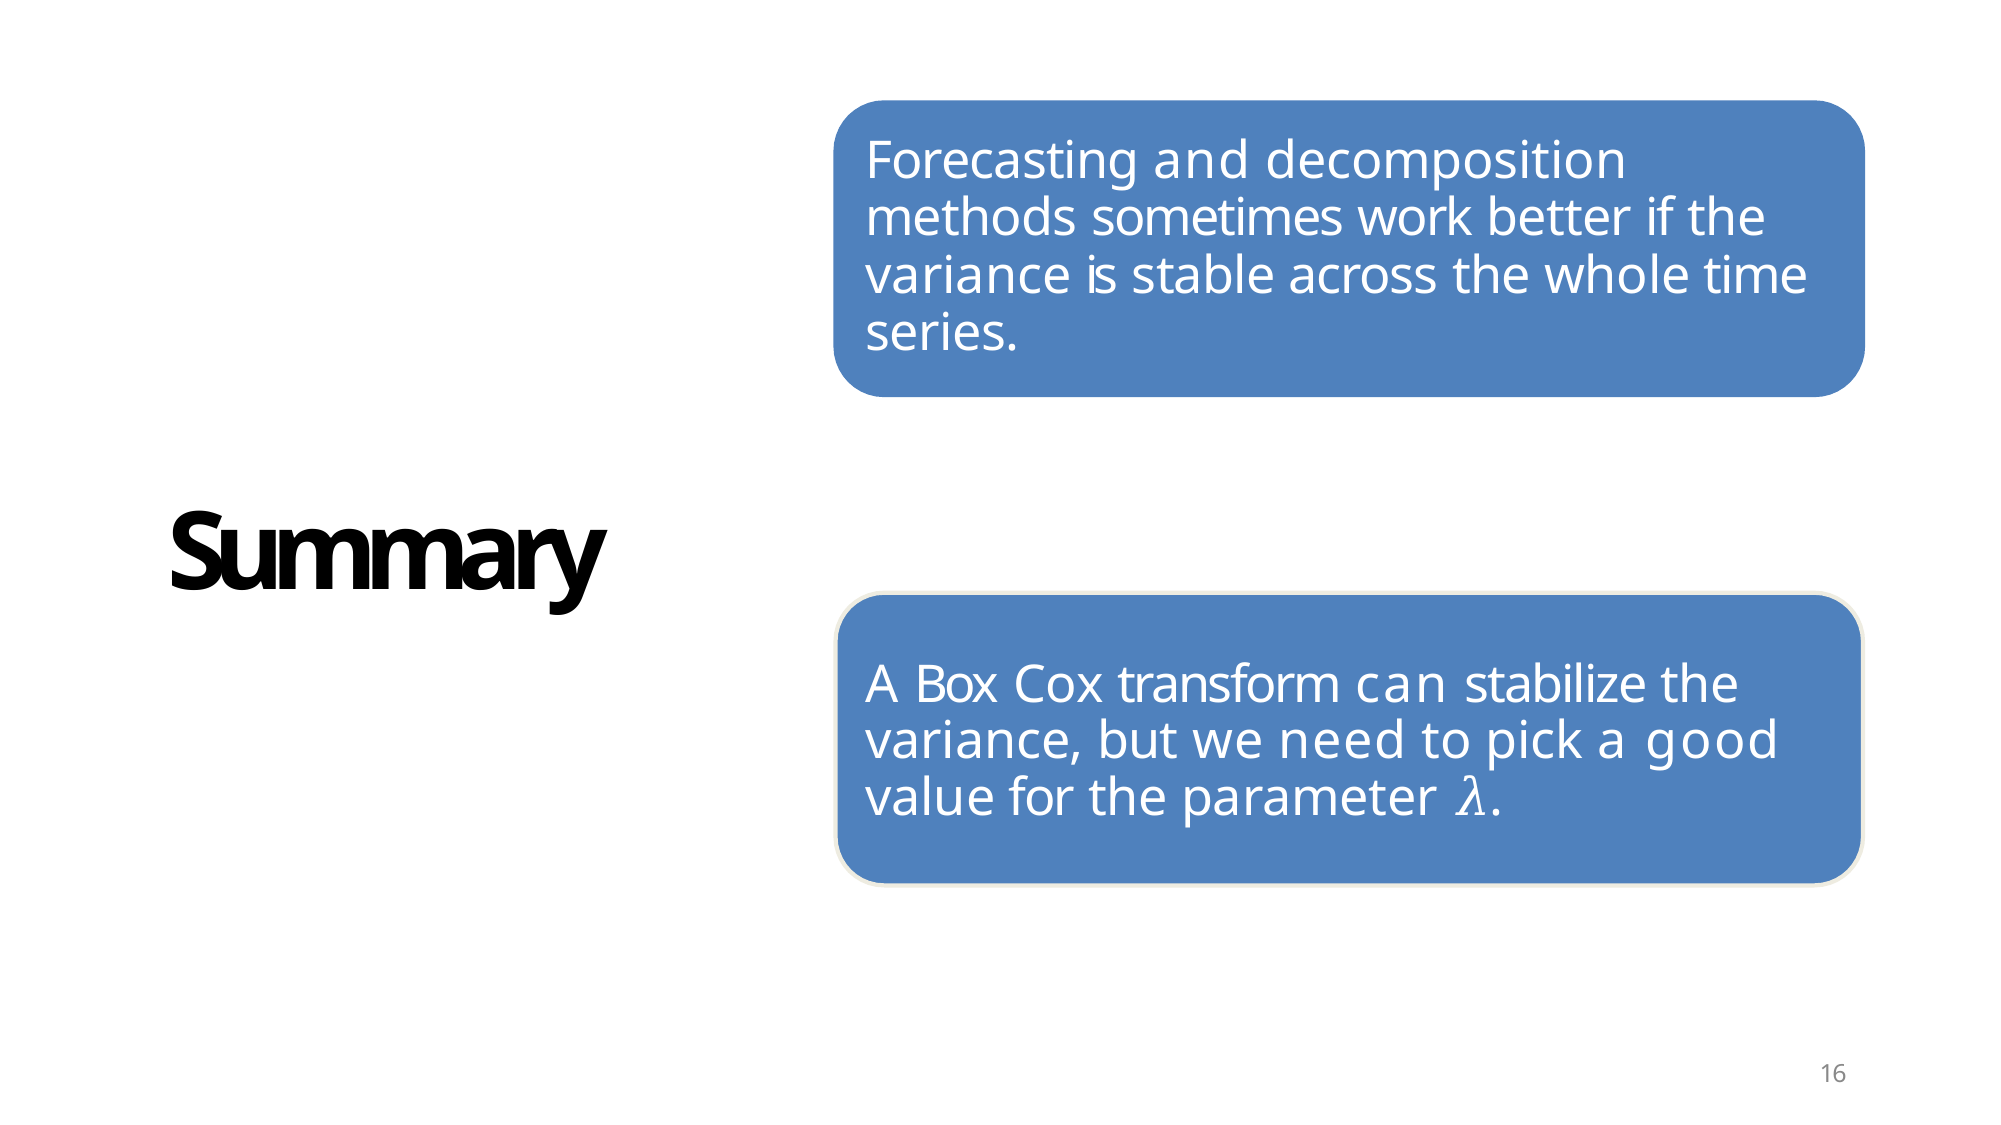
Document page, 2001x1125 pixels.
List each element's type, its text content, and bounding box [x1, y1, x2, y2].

text_box Summary [165, 479, 664, 611]
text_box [833, 100, 1866, 398]
text_box 16 [1817, 1055, 1850, 1088]
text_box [833, 590, 1866, 888]
